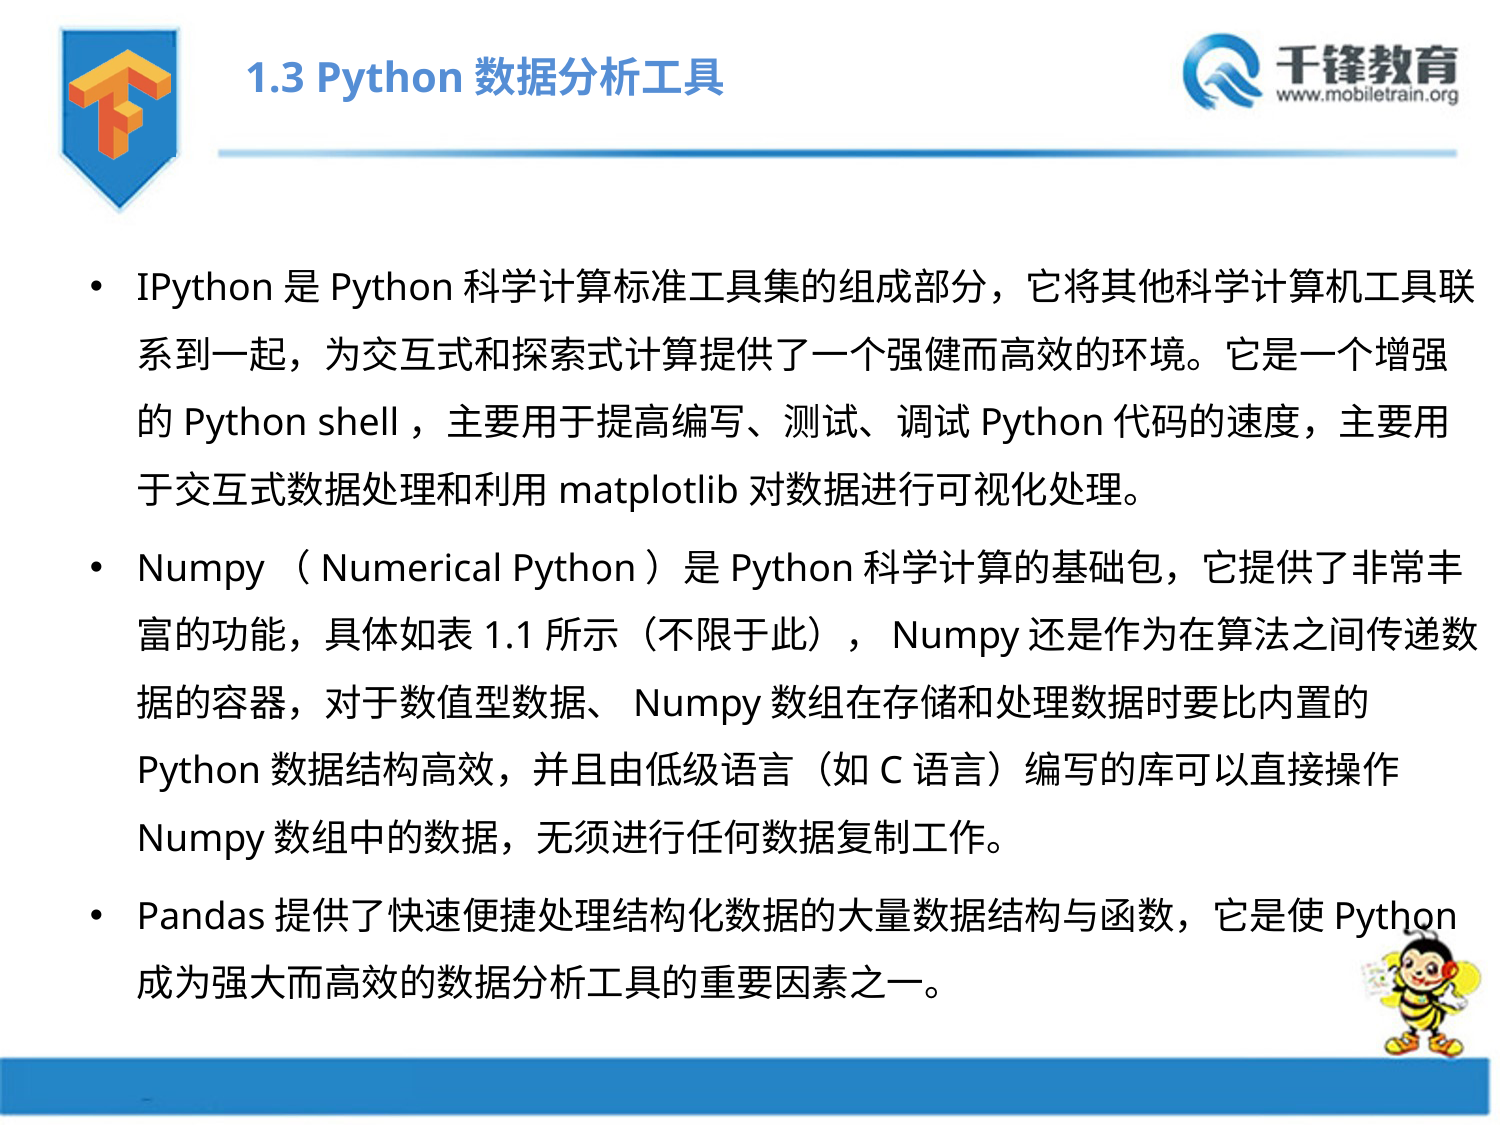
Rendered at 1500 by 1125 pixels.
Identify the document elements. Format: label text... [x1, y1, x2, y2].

picture [0, 0, 1500, 233]
picture [0, 1012, 1500, 1125]
text_box IPython是Python科学计算标准工具集的组成部分，它将其他科学计算机工具联系到一起，为交互式和探索式计算提供了一个强健而高效的环境。它是一个增强的Python shell，主要用于提高编写、测试、调试Python代码的速度，主要用于交互式数据处理和利用matplotlib对数据进行可视化处理。 Numpy（Numerical Python）是Python科学计算的基础包，它提供了非常丰富的功能，具体如表1.1所示（不限于此），Numpy还是作为在算法之间传递数据的容器，对于数值型数据、Numpy数组在存储和处理数据时要比内置的Python数据结构高效，并且由低级语言（如C语言）编写的库可以直接操作Numpy数组中的数据，无须进行任何数据复制工作。 Pandas提供了快速便捷处理结构化数据的大量数据结构与函数，它是使Python成为强大而高效的数据分析工具的重要因素之一。 [0, 233, 1500, 1012]
text_box 1.3 Python数据分析工具 [230, 29, 1069, 122]
